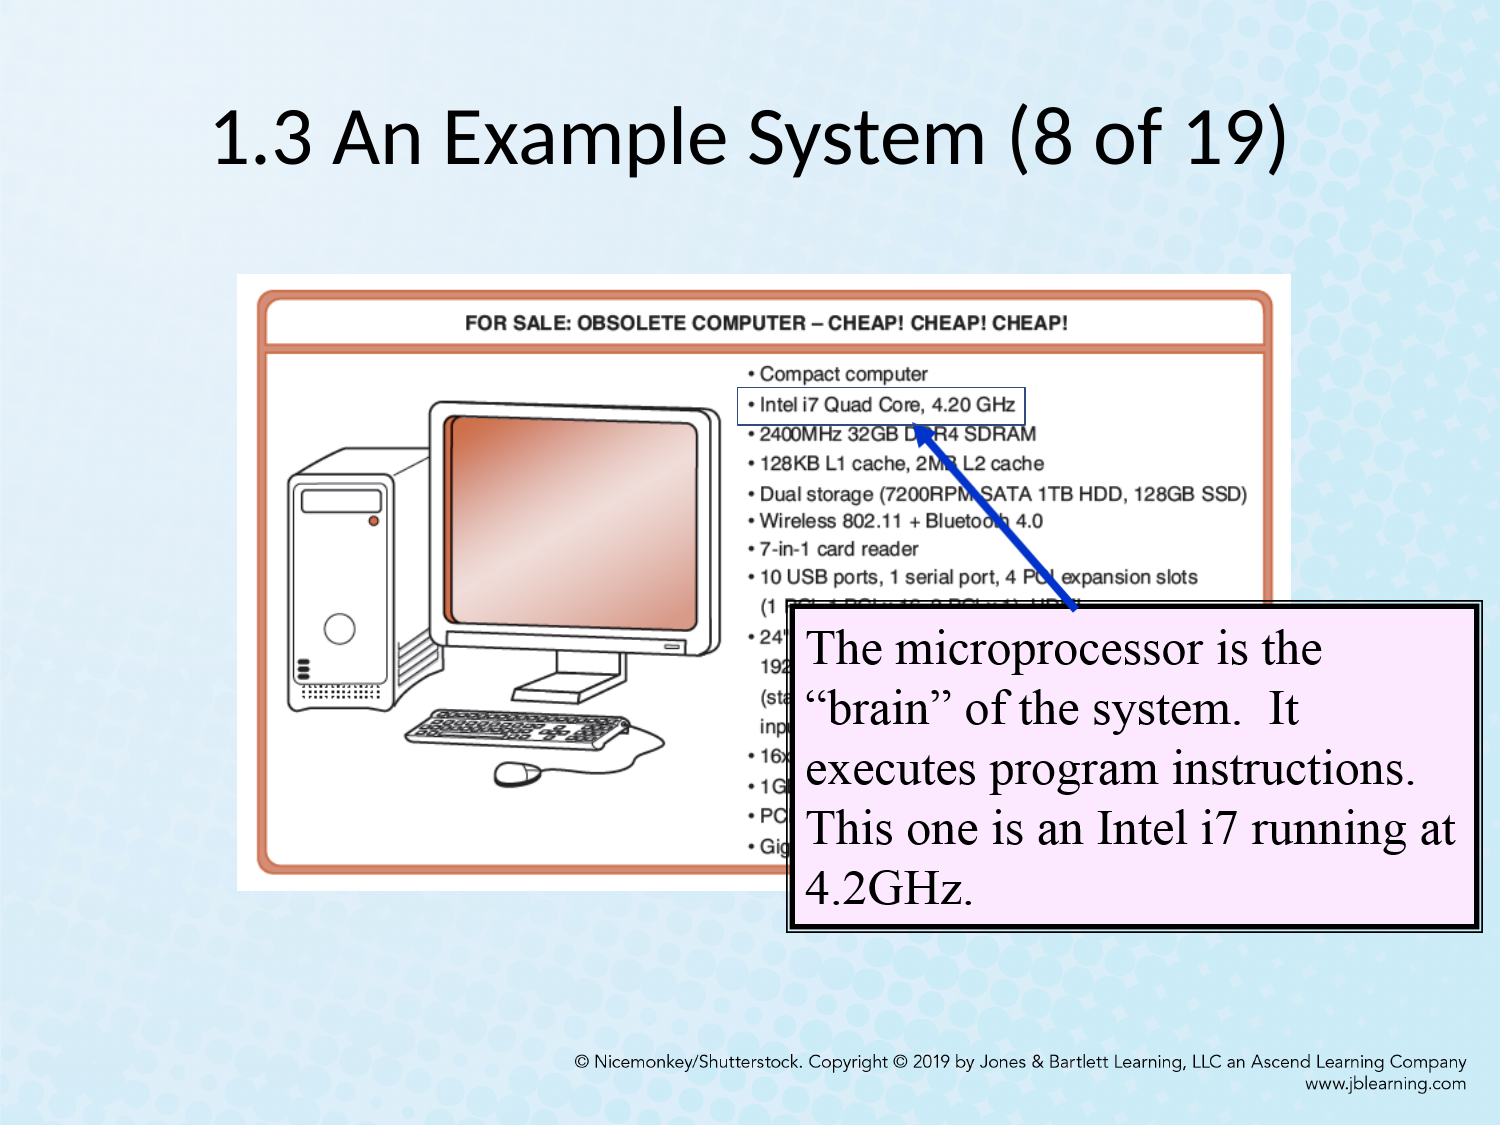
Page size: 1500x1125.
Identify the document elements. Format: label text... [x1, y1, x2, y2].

picture [0, 0, 1500, 1125]
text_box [237, 274, 1499, 947]
title 1.3 An Example System (8 of 19) [112, 37, 1388, 225]
